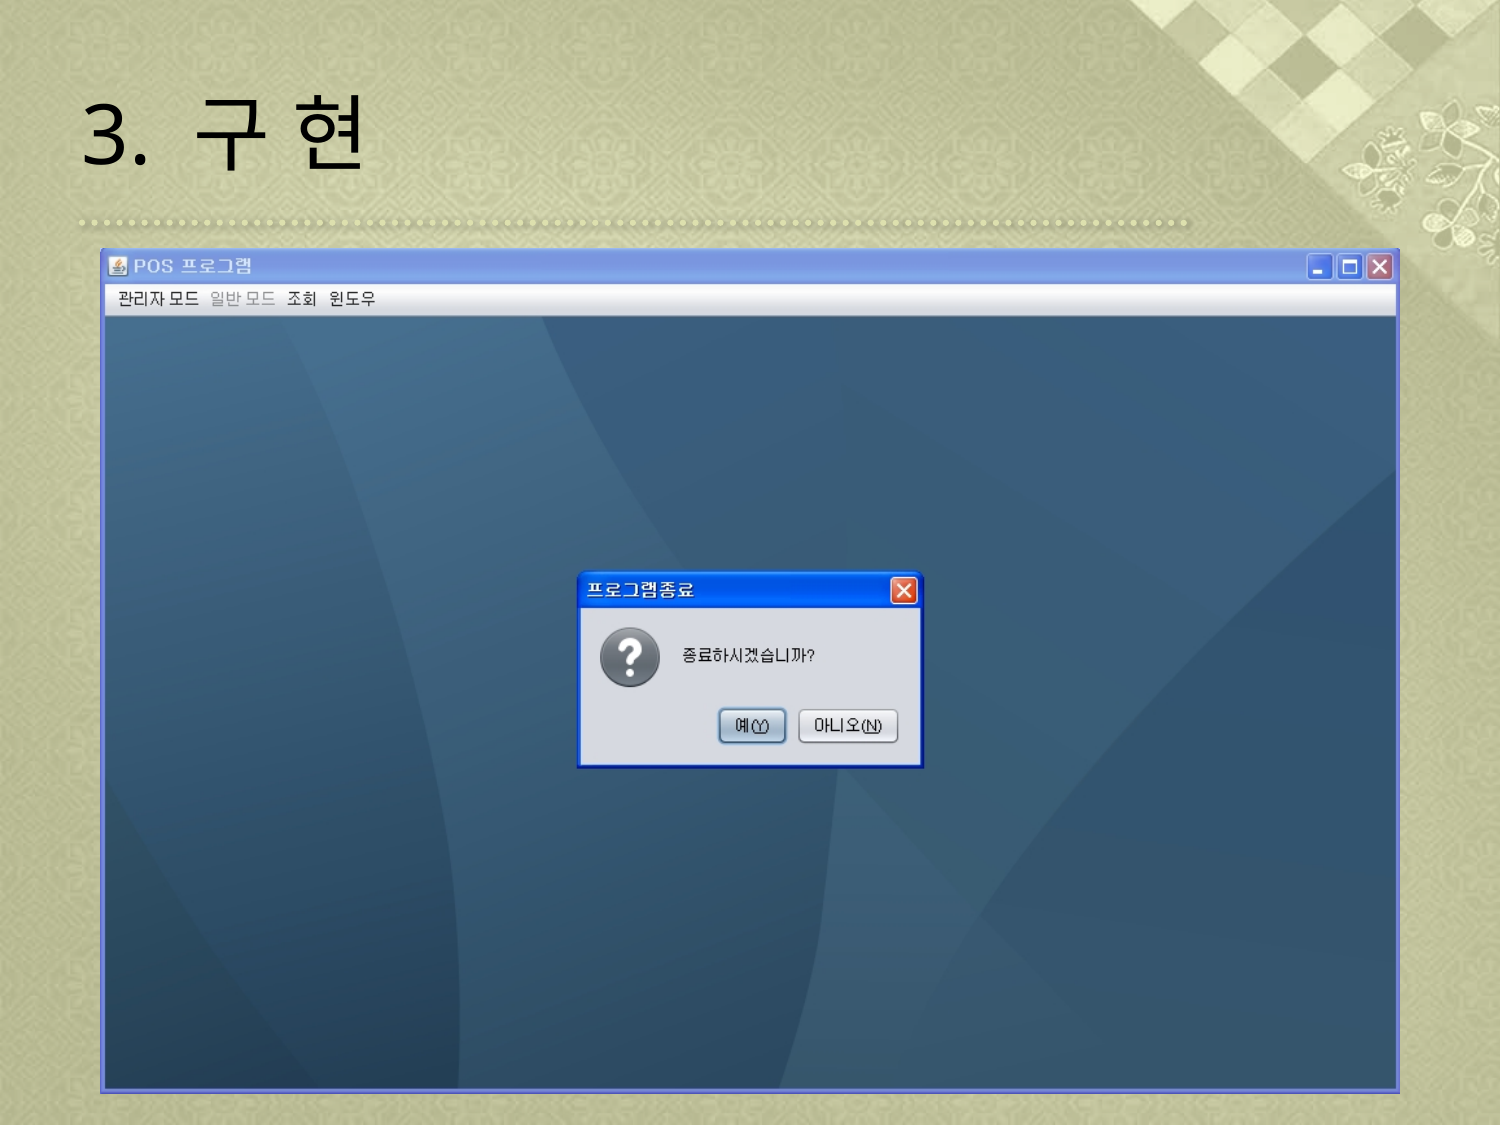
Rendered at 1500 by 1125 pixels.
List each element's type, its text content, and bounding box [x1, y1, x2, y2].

picture [100, 248, 1400, 1095]
title 3. 구 현 [67, 53, 1471, 209]
